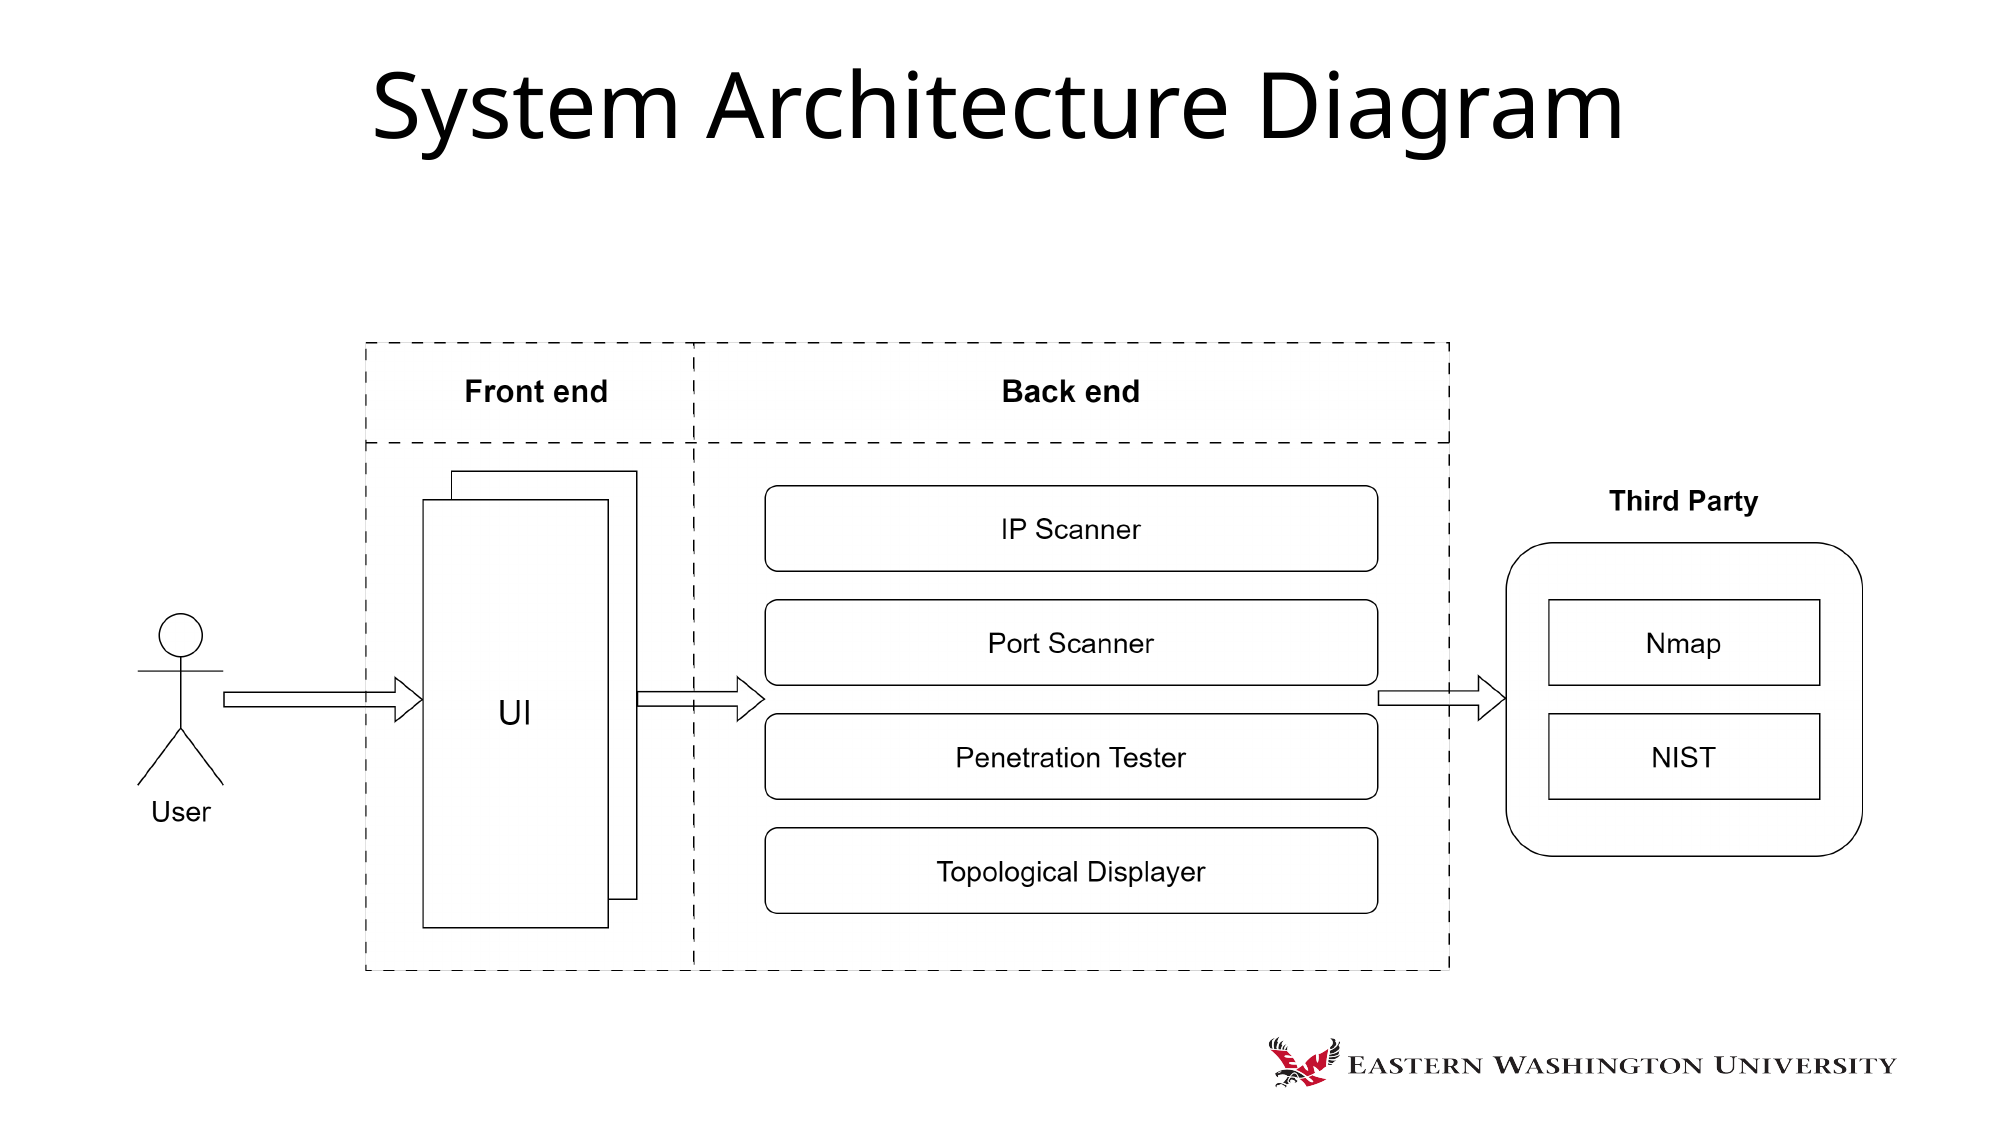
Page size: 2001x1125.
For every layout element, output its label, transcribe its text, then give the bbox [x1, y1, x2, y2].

title System Architecture Diagram [137, 0, 1863, 218]
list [137, 342, 1863, 971]
picture [1266, 1034, 1900, 1090]
